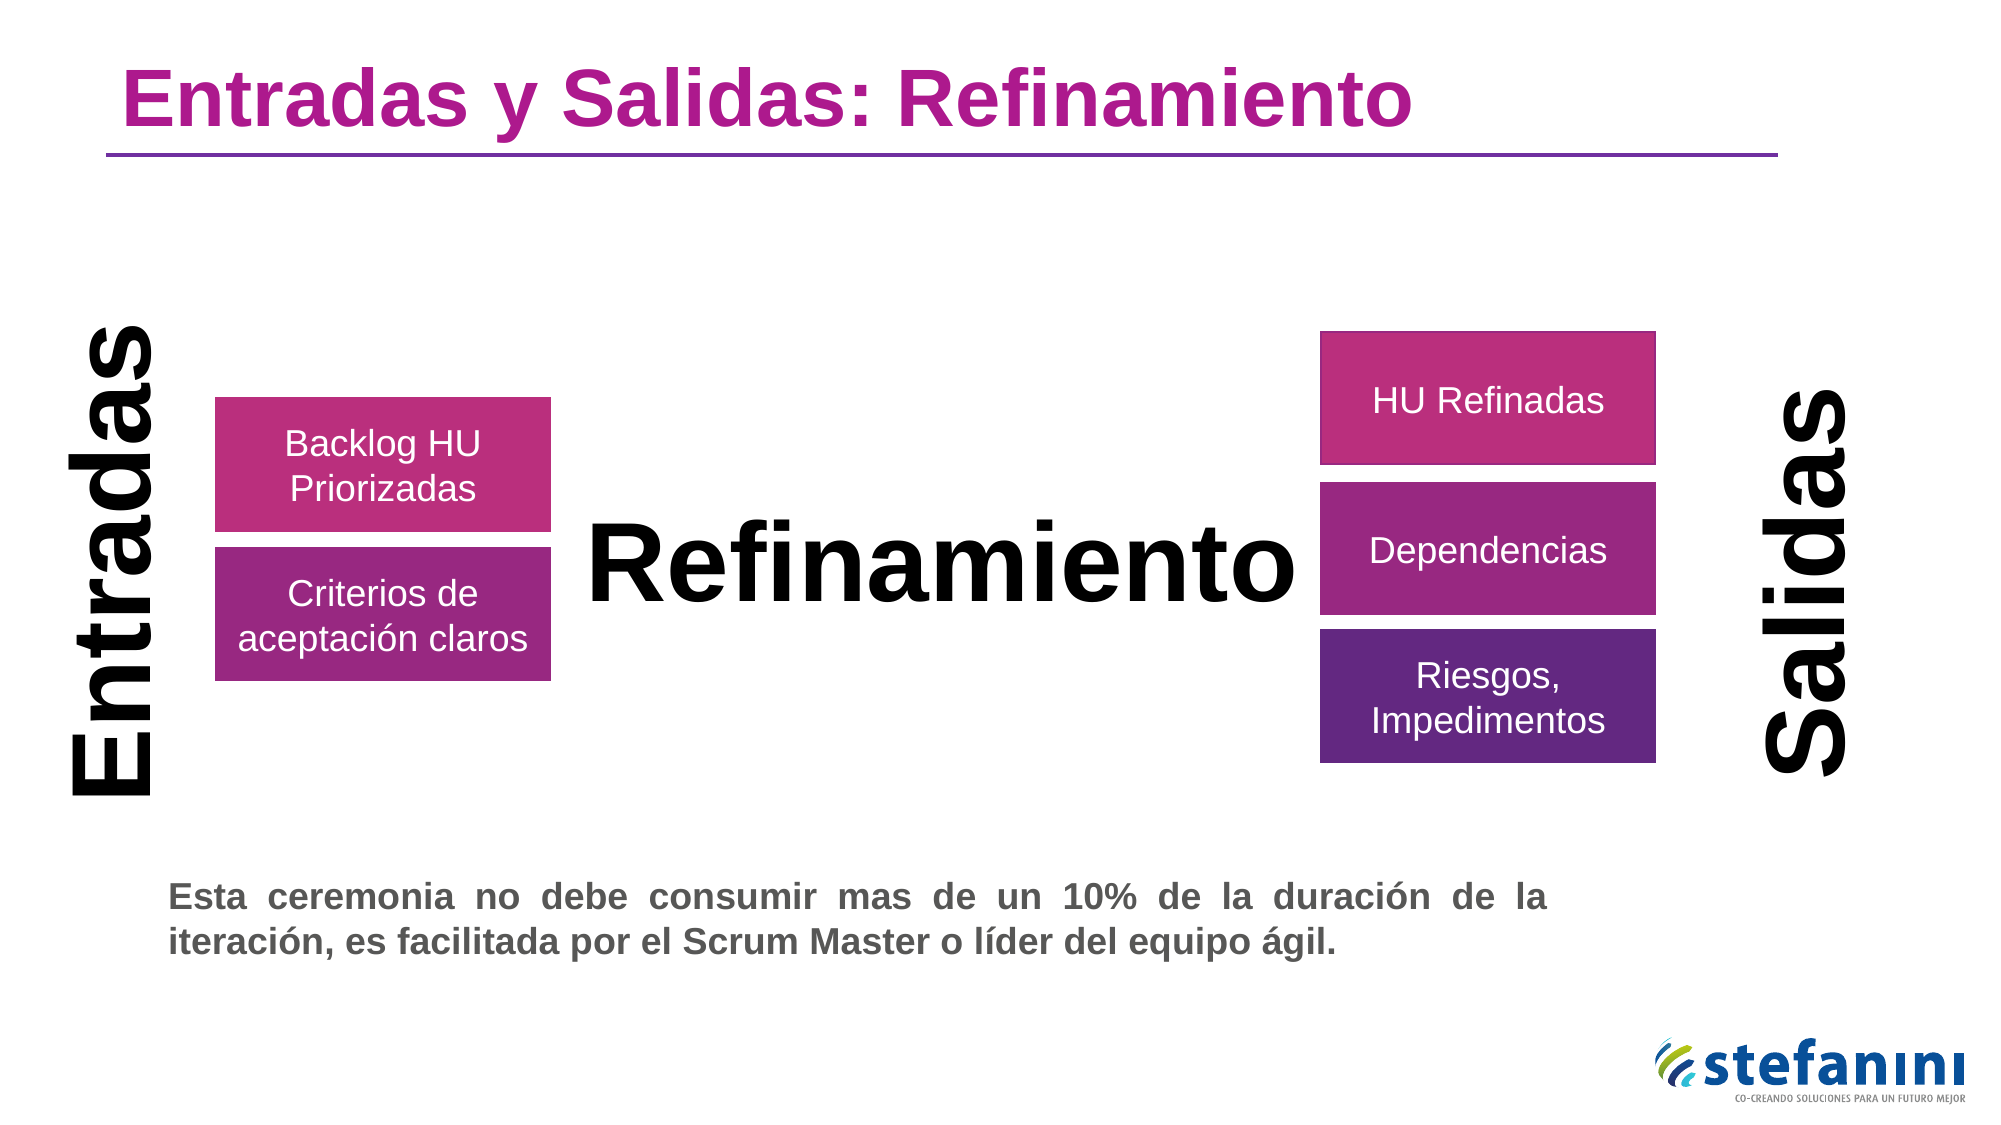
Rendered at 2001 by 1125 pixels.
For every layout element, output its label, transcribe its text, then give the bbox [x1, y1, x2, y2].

text_box Riesgos, Impedimentos [1320, 629, 1656, 763]
text_box Backlog HU Priorizadas [215, 397, 551, 532]
text_box HU Refinadas [1320, 331, 1656, 465]
text_box Criterios de aceptación claros [215, 547, 551, 681]
text_box Refinamiento [570, 481, 1314, 632]
text_box Dependencias [1320, 482, 1656, 615]
text_box Entradas [30, 306, 181, 819]
text_box Entradas y Salidas: Refinamiento [105, 46, 1440, 154]
text_box Salidas [1724, 371, 1874, 796]
text_box Esta ceremonia no debe consumir mas de un 10% de la duración de la iteración, es facilitada por el Scrum Master o líder del equipo ágil. [153, 864, 1563, 969]
